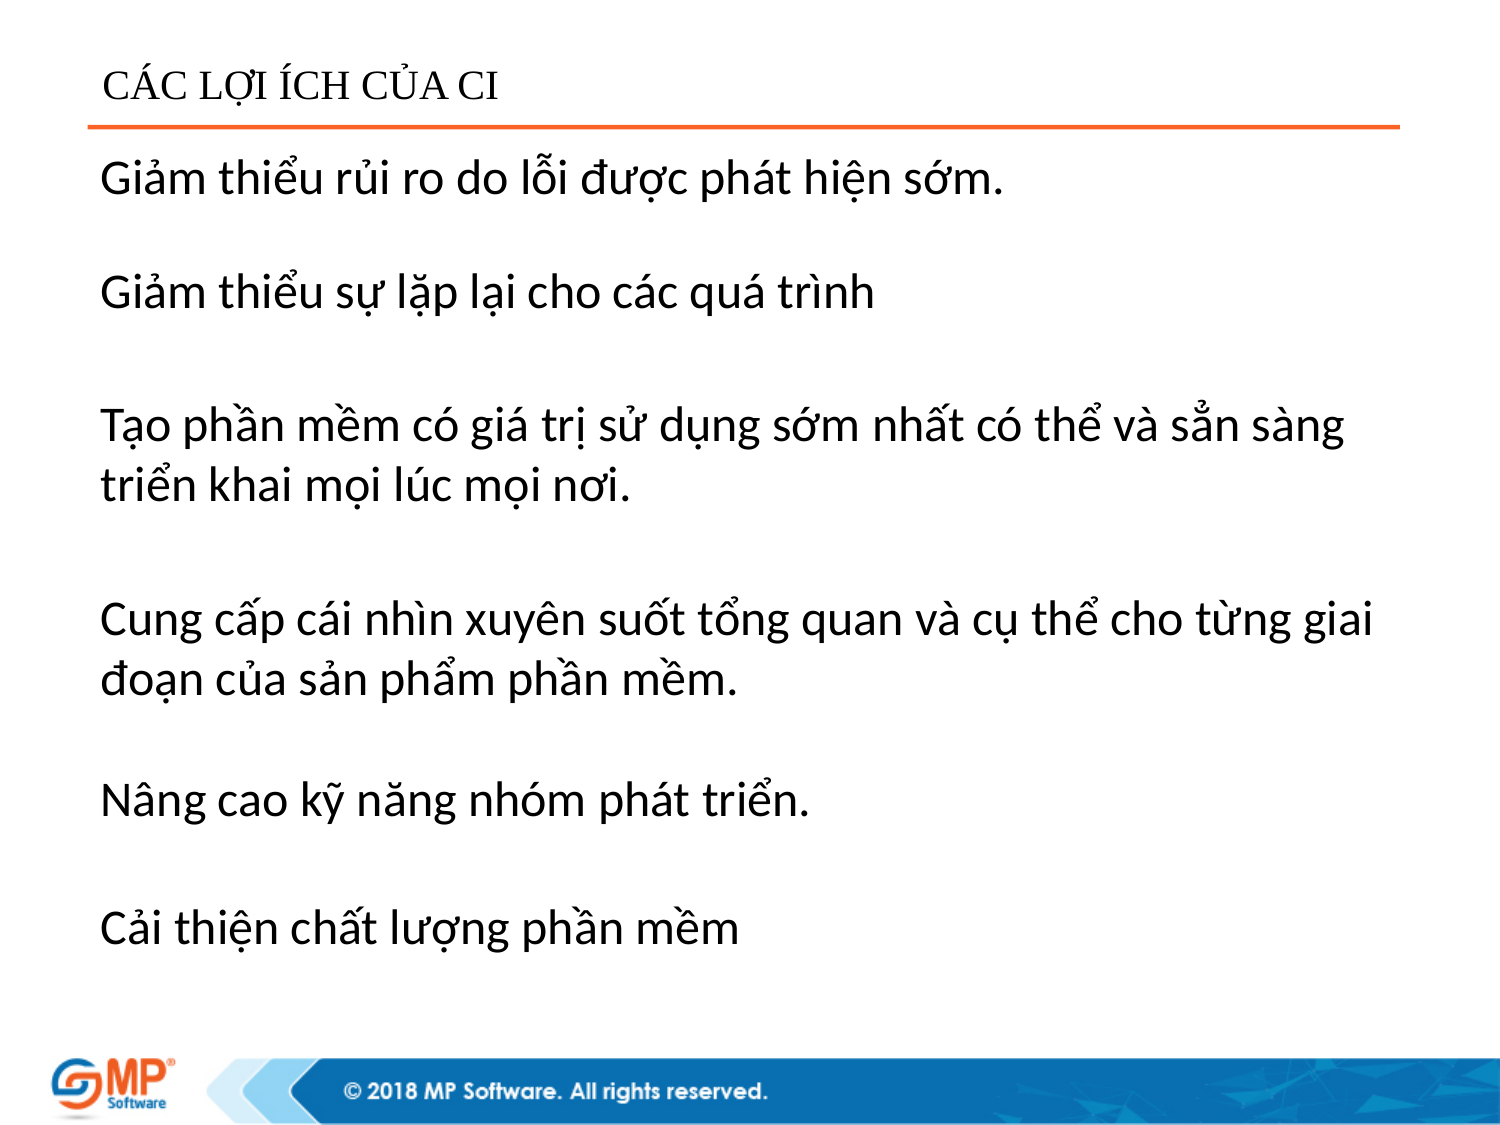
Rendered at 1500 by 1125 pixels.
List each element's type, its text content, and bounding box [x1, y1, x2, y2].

text_box Giảm thiểu sự lặp lại cho các quá trình [85, 251, 1400, 327]
text_box Nâng cao kỹ năng nhóm phát triển. [85, 758, 1400, 834]
picture [0, 1057, 1500, 1125]
text_box Giảm thiểu rủi ro do lỗi được phát hiện sớm. [85, 137, 1400, 213]
text_box CÁC LỢI ÍCH CỦA CI [87, 50, 1400, 115]
text_box Cải thiện chất lượng phần mềm [85, 886, 1399, 962]
text_box Cung cấp cái nhìn xuyên suốt tổng quan và cụ thể cho từng giai đoạn của sản phẩm phần mềm. [85, 577, 1400, 713]
text_box Tạo phần mềm có giá trị sử dụng sớm nhất có thể và sẳn sàng triển khai mọi lúc mọi nơi. [85, 383, 1400, 519]
